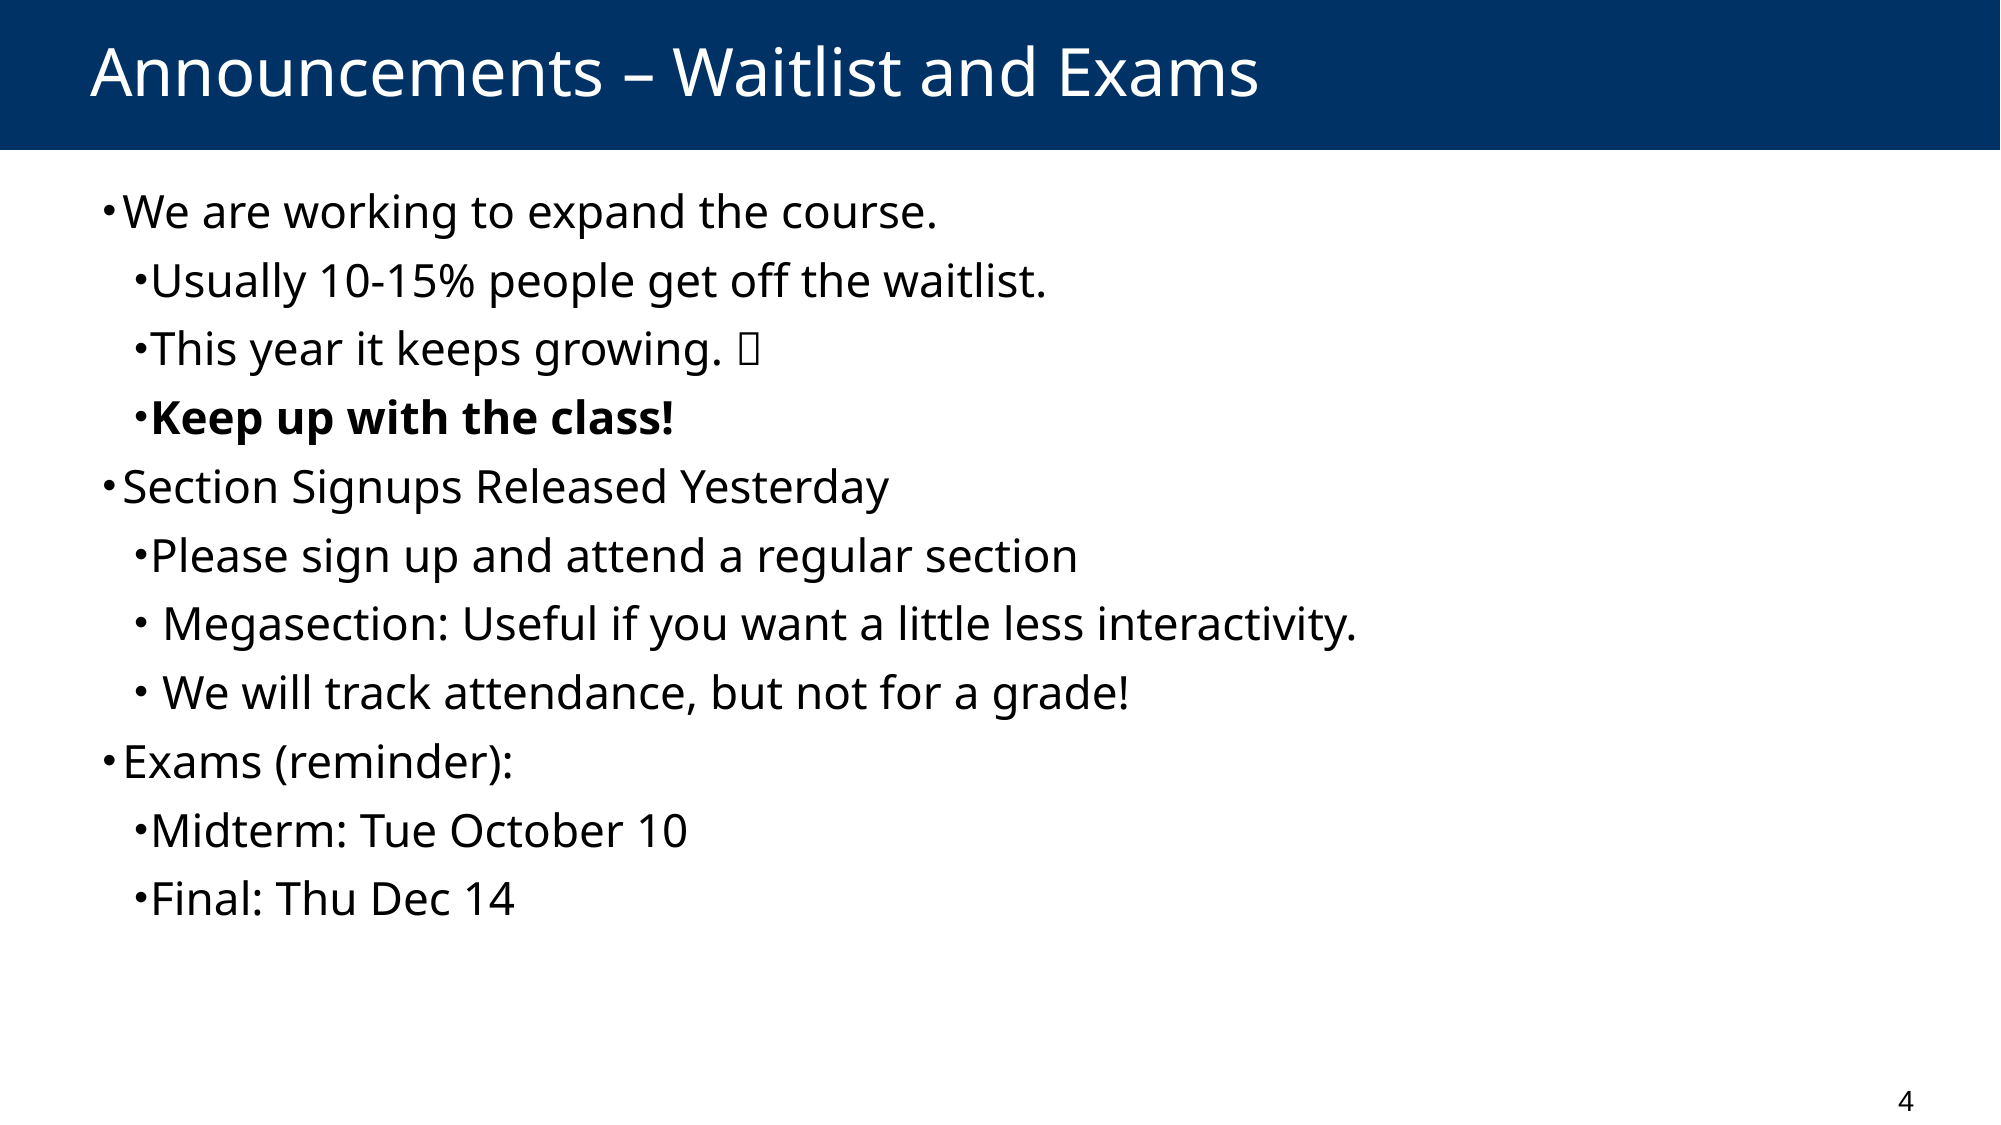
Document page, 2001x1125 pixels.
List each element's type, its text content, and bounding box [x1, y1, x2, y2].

slide_number 4 [1883, 1074, 2000, 1125]
title Announcements – Waitlist and Exams [0, 0, 2000, 152]
list We are working to expand the course. Usually 10-15% people get off the waitlist. This year it keeps growing.  Keep up with the class! Section Signups Released Yesterday Please sign up and attend a regular section Megasection: Useful if you want a little less interactivity. We will track attendance, but not for a grade! Exams (reminder): Midterm: Tue October 10 Final: Thu Dec 14 [87, 174, 1525, 1038]
